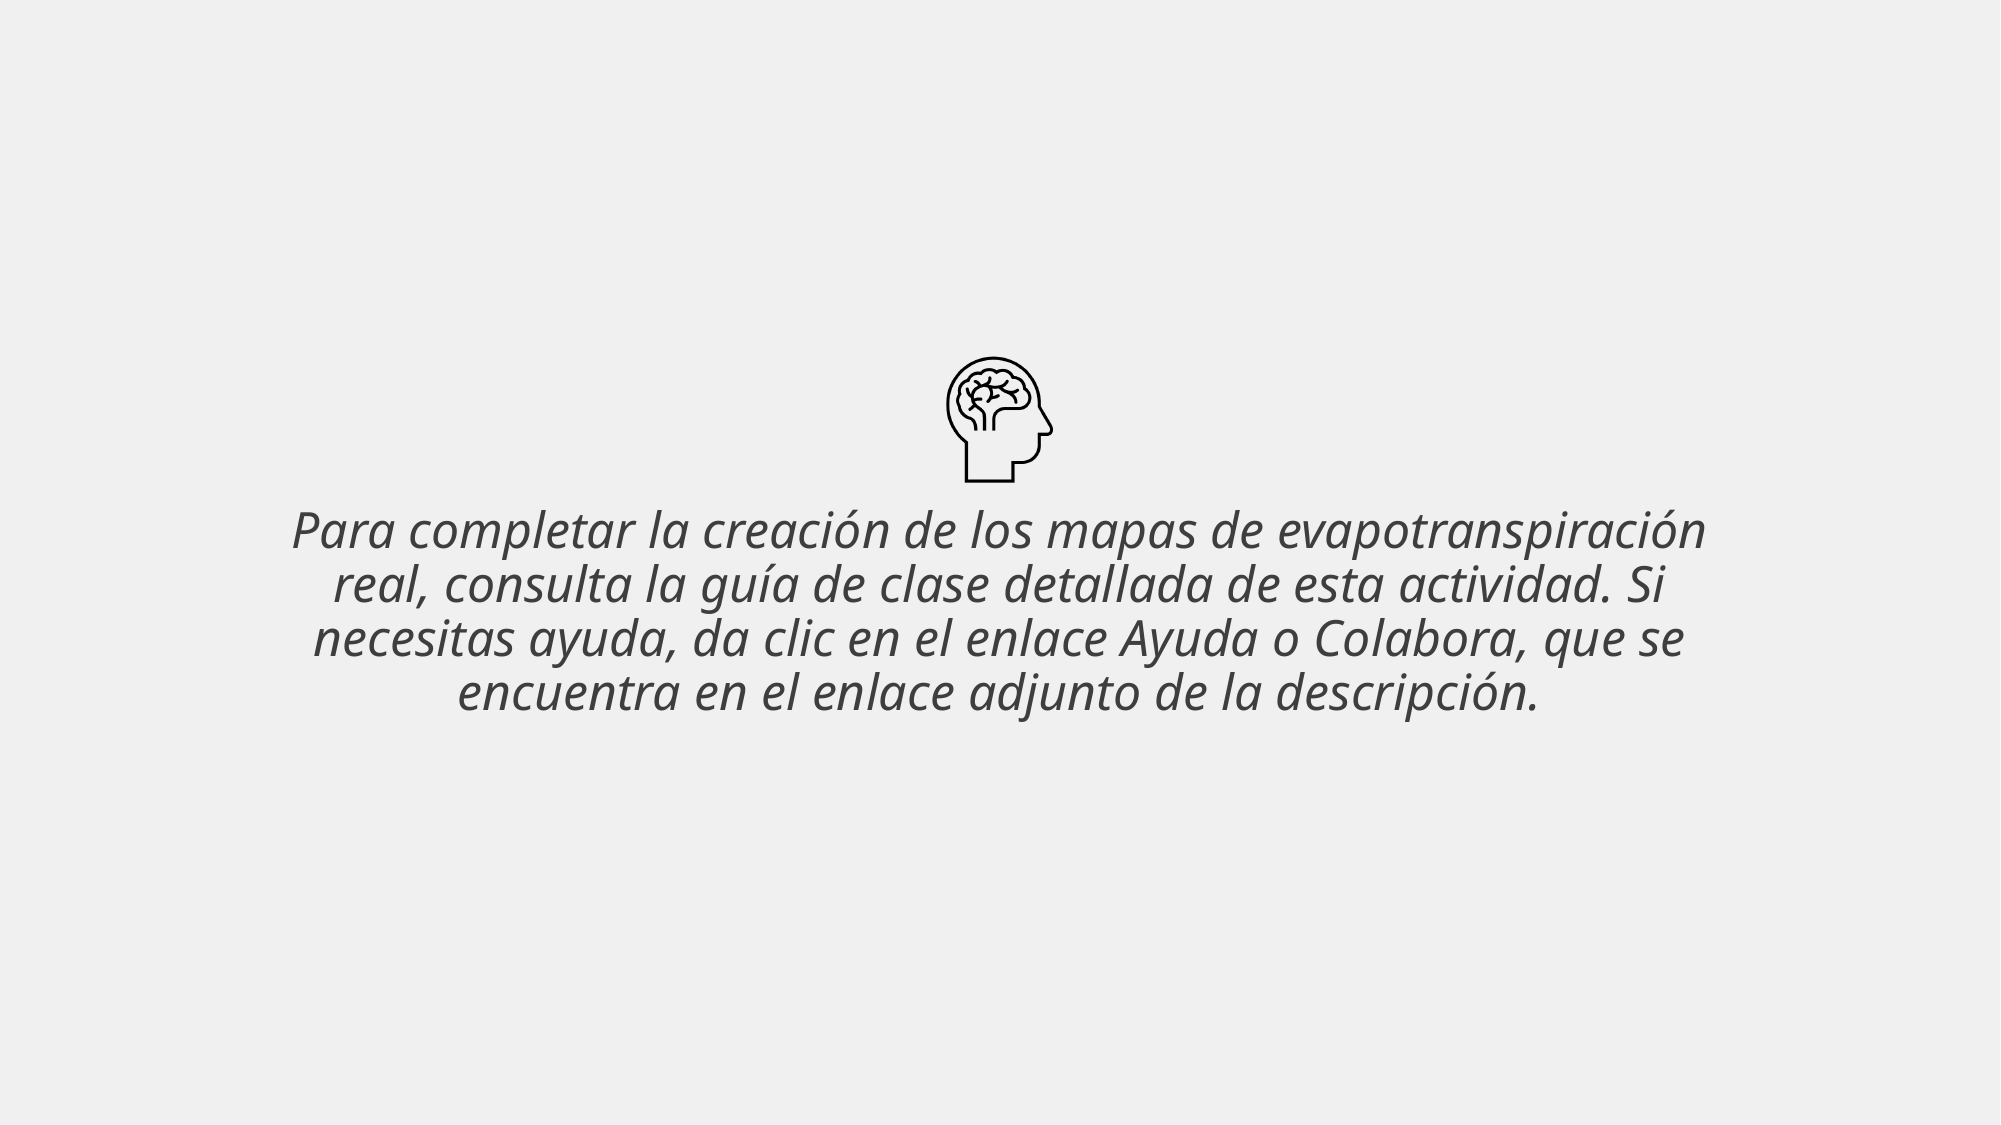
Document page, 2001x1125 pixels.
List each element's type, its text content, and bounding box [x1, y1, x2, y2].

picture [924, 344, 1075, 495]
title Para completar la creación de los mapas de evapotranspiración real, consulta la guía de clase detallada de esta actividad. Si necesitas ayuda, da clic en el enlace Ayuda o Colabora, que se encuentra en el enlace adjunto de la descripción. [234, 497, 1766, 771]
